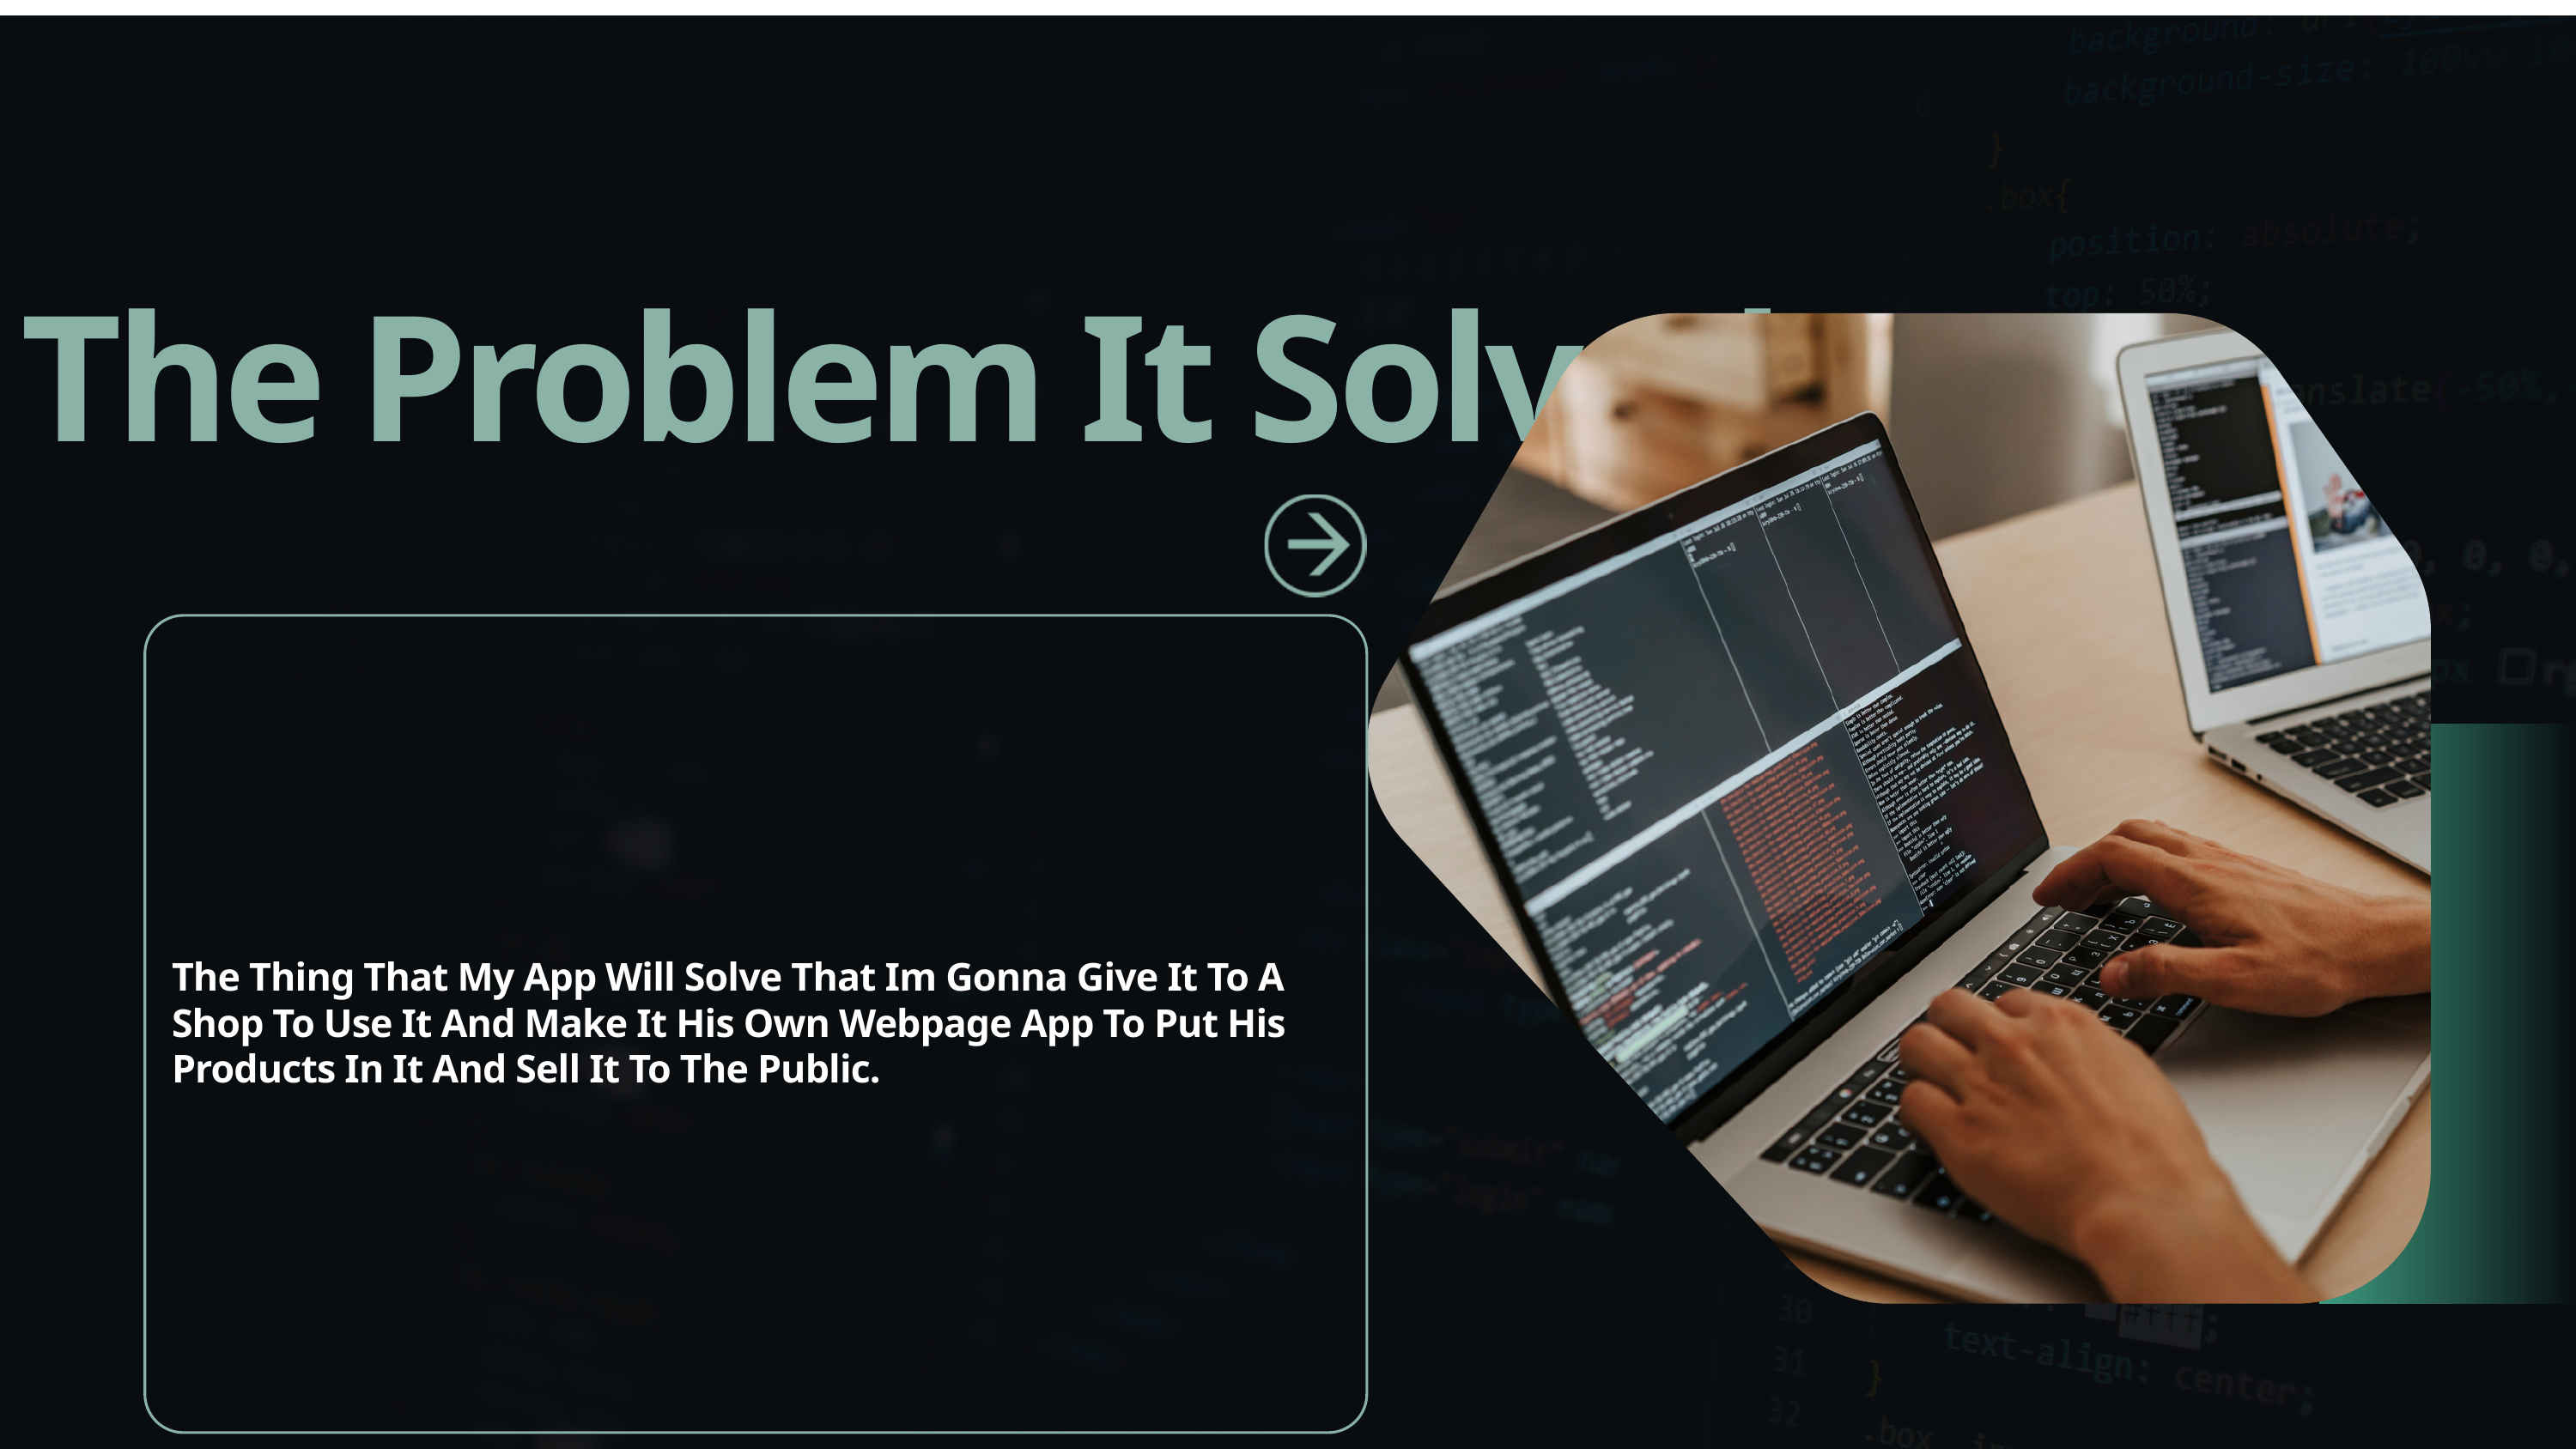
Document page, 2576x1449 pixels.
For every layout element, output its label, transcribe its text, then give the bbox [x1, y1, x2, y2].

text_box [1366, 312, 2432, 1304]
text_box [144, 615, 1368, 1434]
text_box [1264, 494, 1362, 597]
text_box [0, 15, 2576, 1449]
text_box The Problem It Solved: [21, 310, 2332, 476]
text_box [2433, 724, 2576, 1304]
